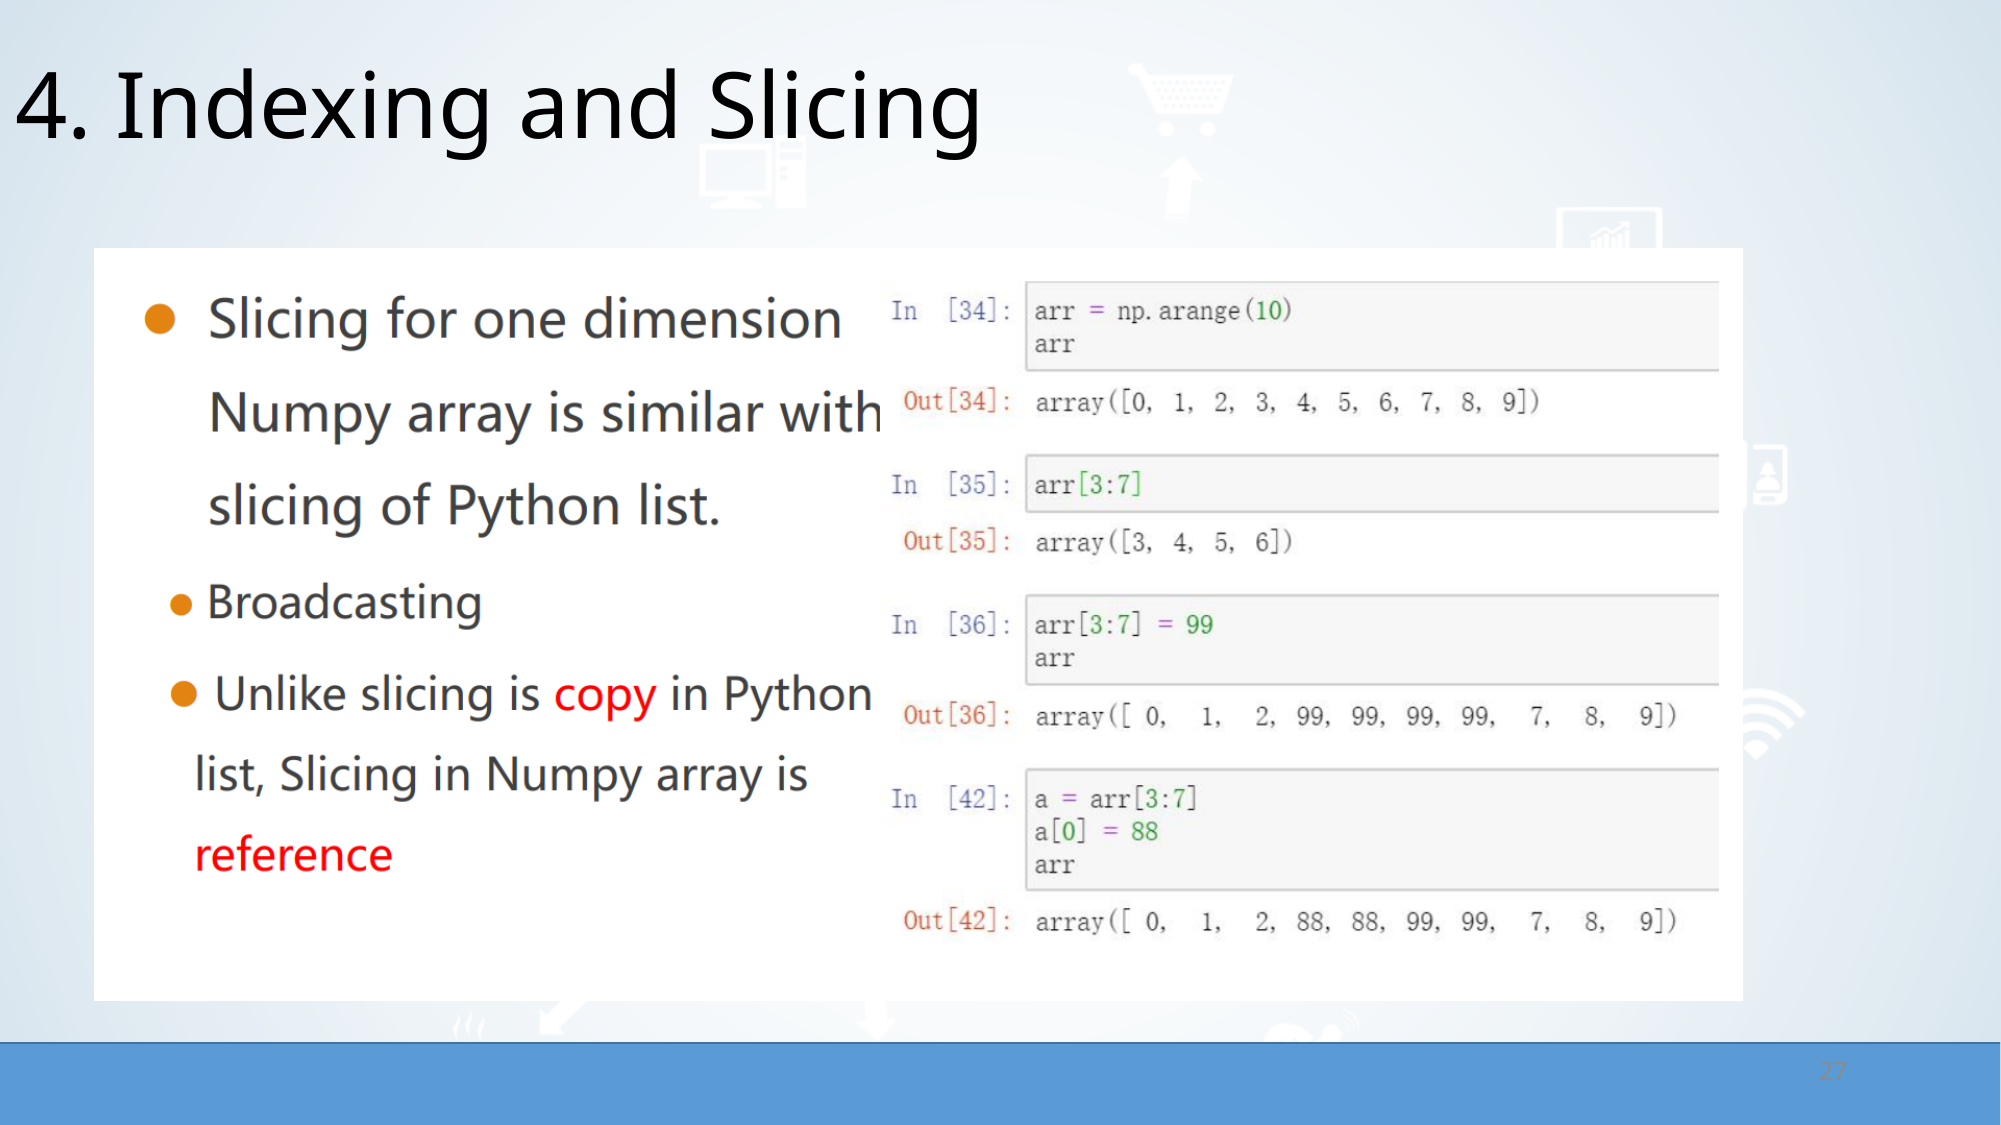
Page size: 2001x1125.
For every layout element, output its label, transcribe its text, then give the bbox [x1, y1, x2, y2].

picture [94, 248, 1743, 1001]
title 4. ﻿Indexing and Slicing [0, 0, 1725, 218]
slide_number 27 [1412, 1042, 1863, 1103]
